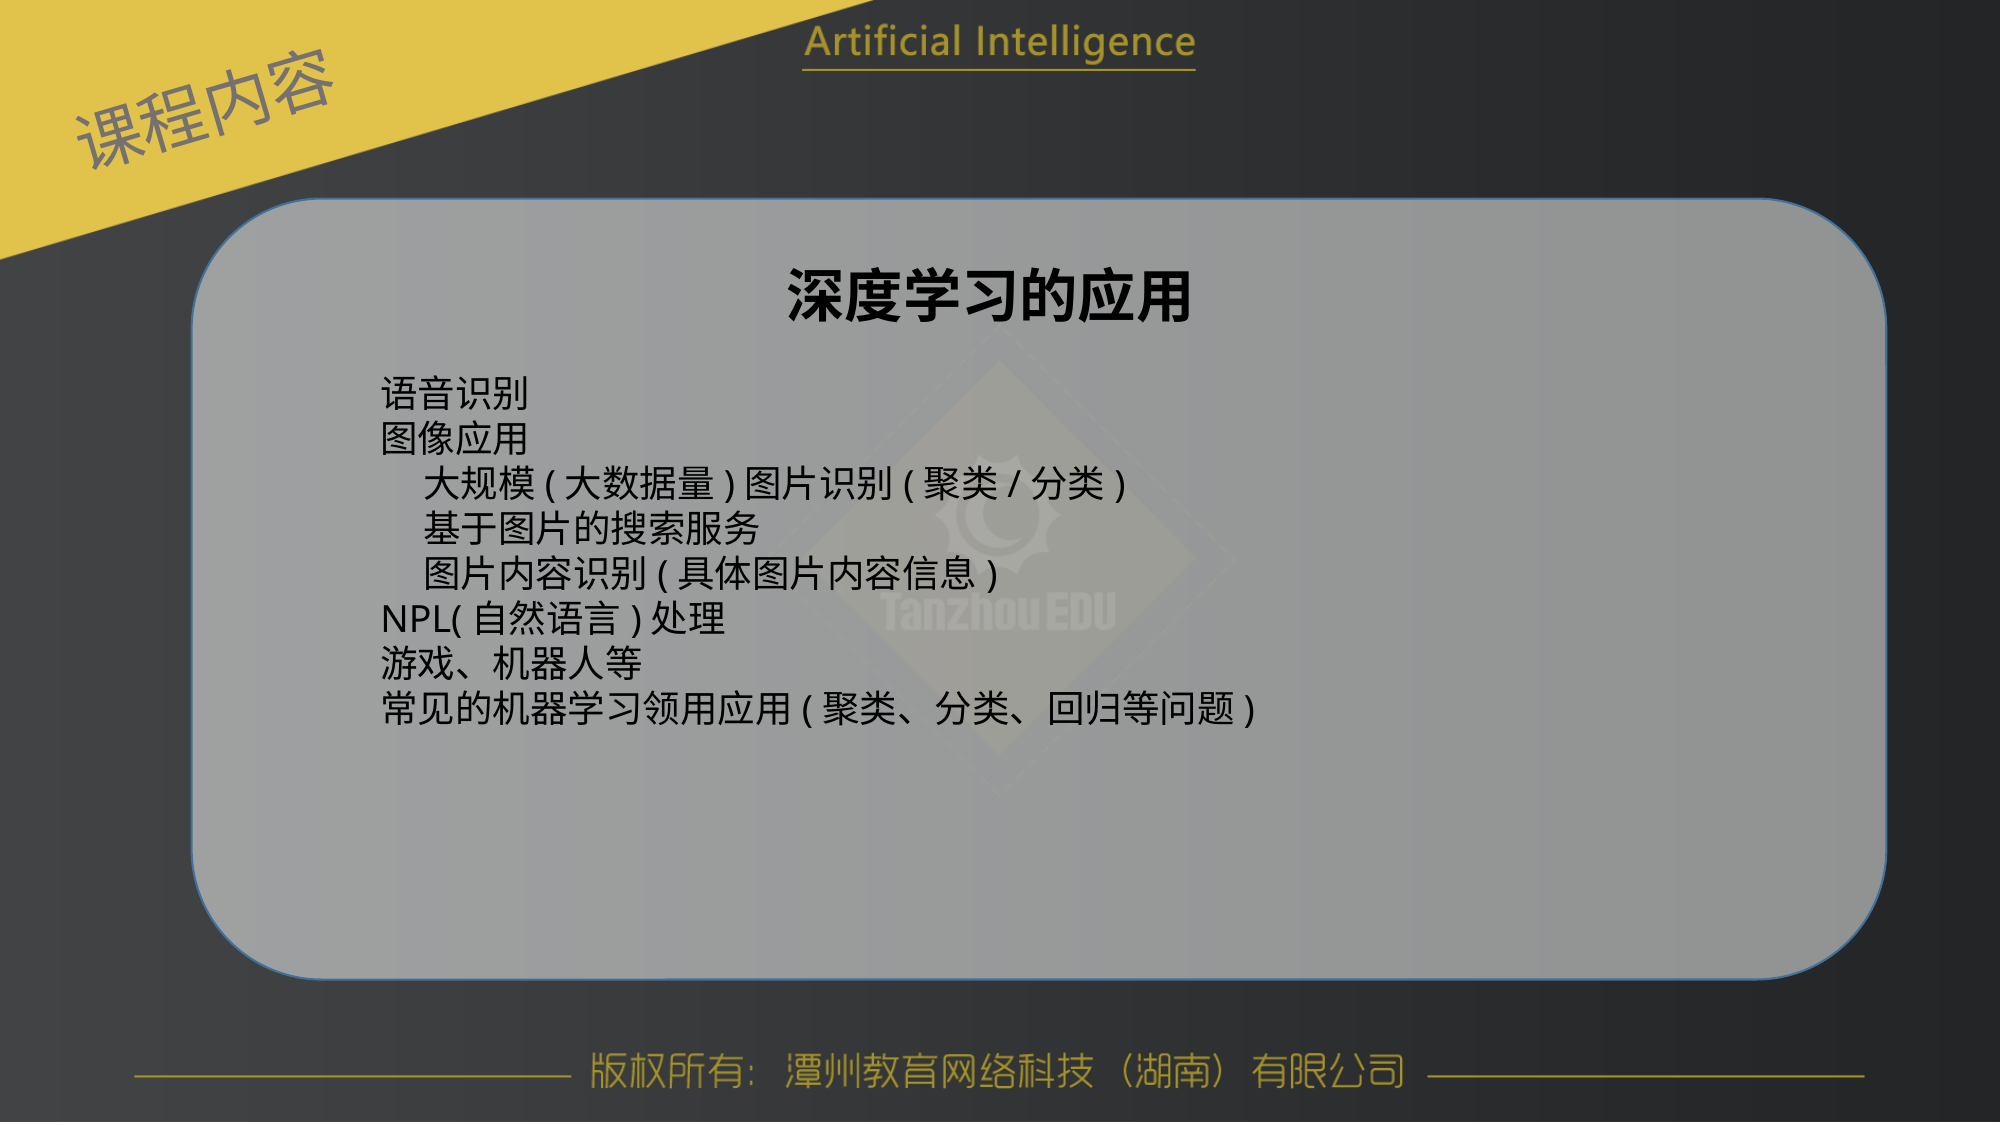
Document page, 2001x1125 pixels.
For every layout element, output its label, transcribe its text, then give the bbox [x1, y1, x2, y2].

text_box 深度学习的应用 [771, 251, 1228, 337]
text_box 课程内容 [56, 22, 354, 193]
picture [0, 0, 2000, 1122]
text_box [191, 198, 1887, 980]
text_box 语音识别 图像应用 大规模(大数据量)图片识别(聚类/分类) 基于图片的搜索服务 图片内容识别(具体图片内容信息) NPL(自然语言)处理 游戏、机器人等 常见的机器学习领用应用(聚类、分类、回归等问题) [365, 362, 1706, 738]
